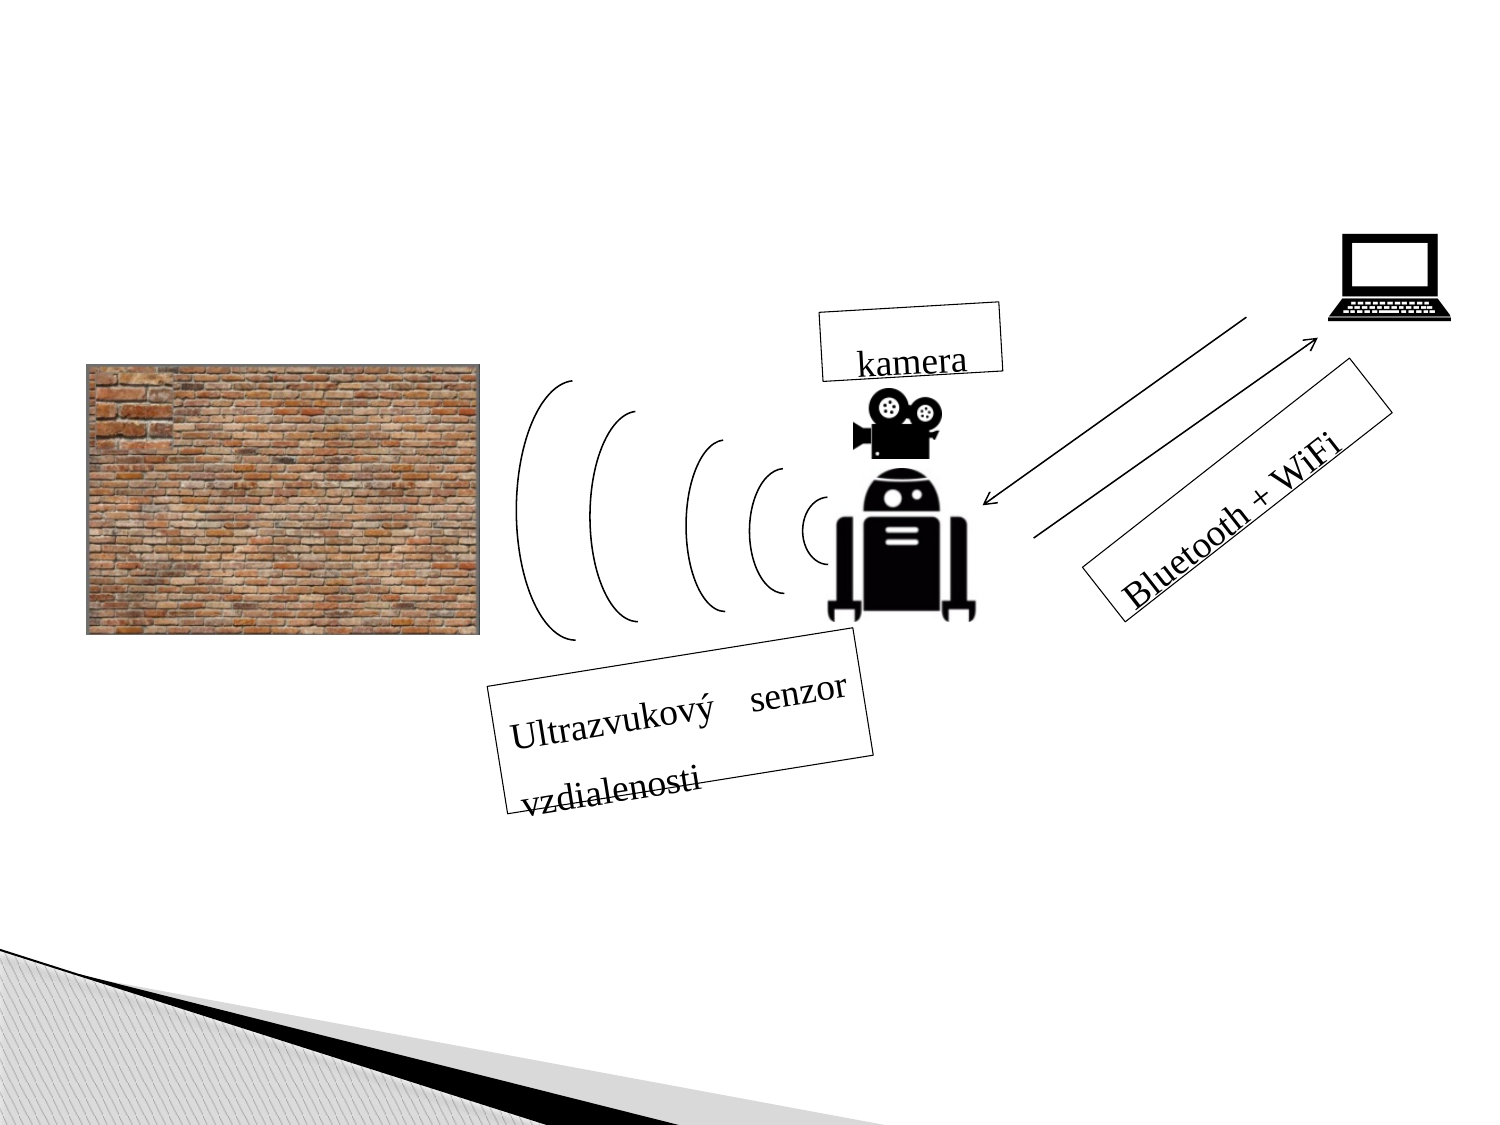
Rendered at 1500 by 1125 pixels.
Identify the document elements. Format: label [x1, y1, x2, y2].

text_box [86, 216, 1452, 786]
